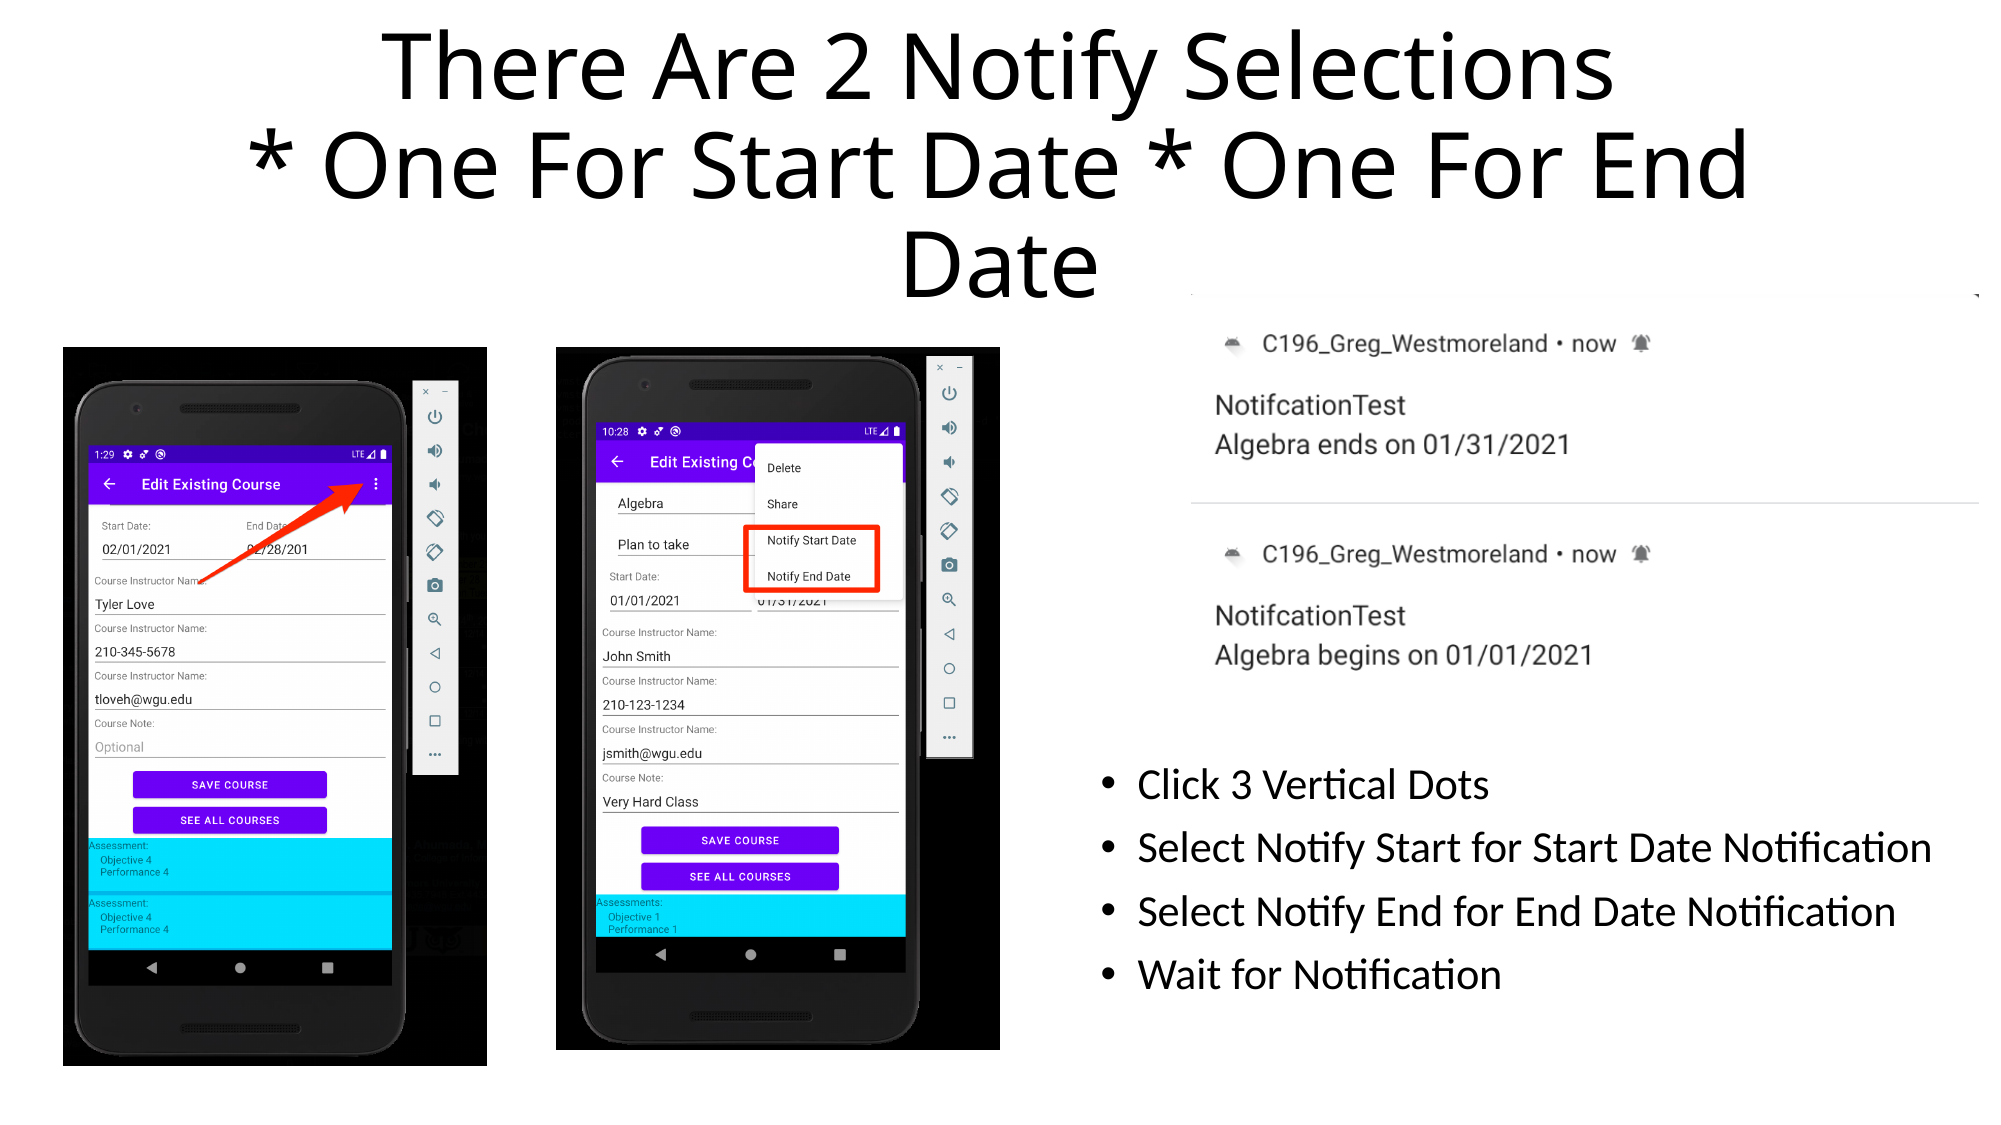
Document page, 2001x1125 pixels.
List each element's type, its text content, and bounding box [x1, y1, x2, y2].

picture [1191, 294, 1979, 707]
picture [63, 347, 487, 1066]
title There Are 2 Notify Selections * One For Start Date * One For End Date [137, 59, 1863, 278]
picture [556, 347, 1000, 1050]
list Click 3 Vertical Dots Select Notify Start for Start Date Notification Select Notify End for End Date Notification Wait for Notification [1085, 753, 1950, 1025]
